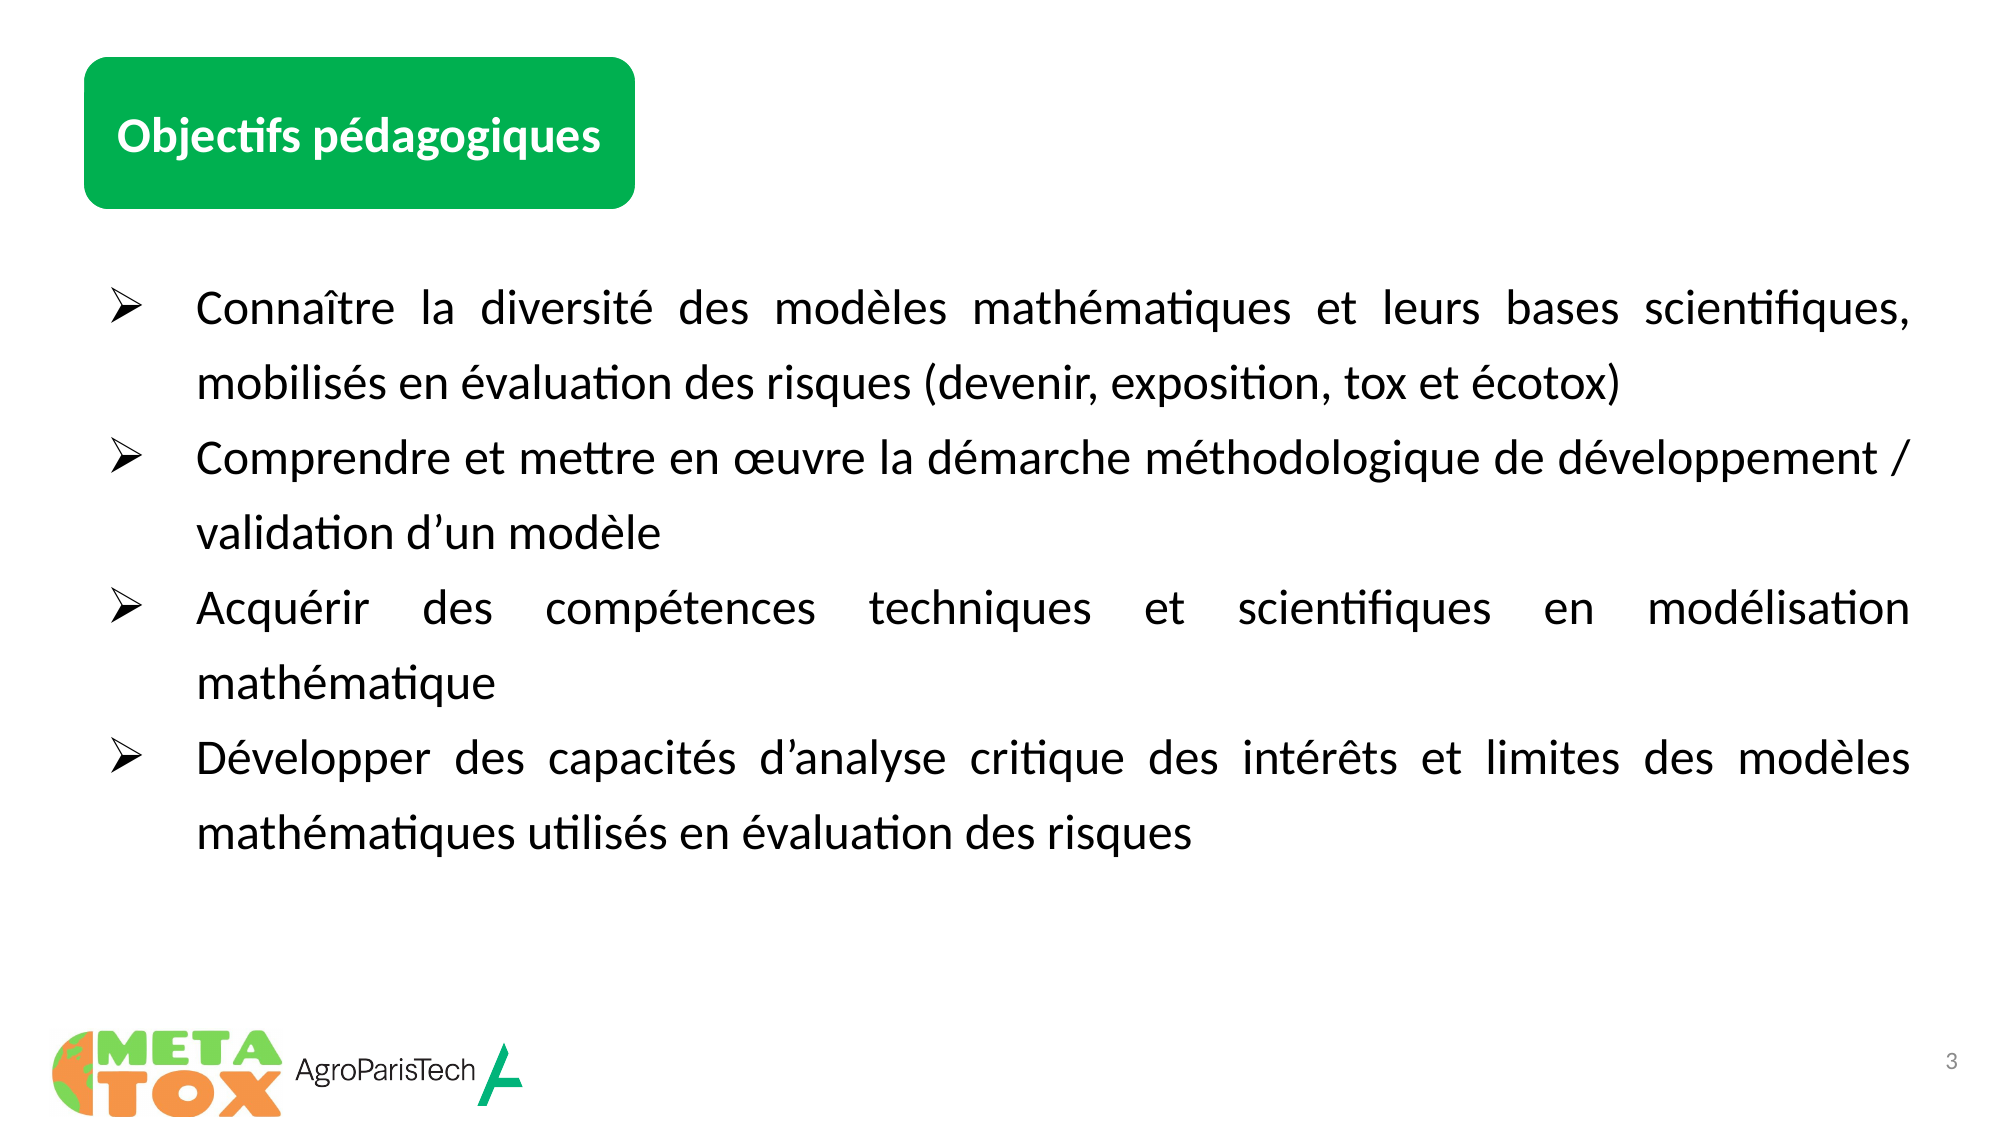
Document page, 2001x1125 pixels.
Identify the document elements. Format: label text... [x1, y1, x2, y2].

picture [295, 1042, 523, 1106]
text_box Objectifs pédagogiques [81, 54, 638, 212]
picture [49, 1028, 283, 1117]
slide_number 3 [1853, 1019, 1974, 1106]
list Connaître la diversité des modèles mathématiques et leurs bases scientifiques, mobilisés en évaluation des risques (devenir, exposition, tox et écotox) Comprendre et mettre en œuvre la démarche méthodologique de développement / validation d’un modèle Acquérir des compétences techniques et scientifiques en modélisation mathématique Développer des capacités d’analyse critique des intérêts et limites des modèles mathématiques utilisés en évaluation des risques [68, 241, 1932, 949]
